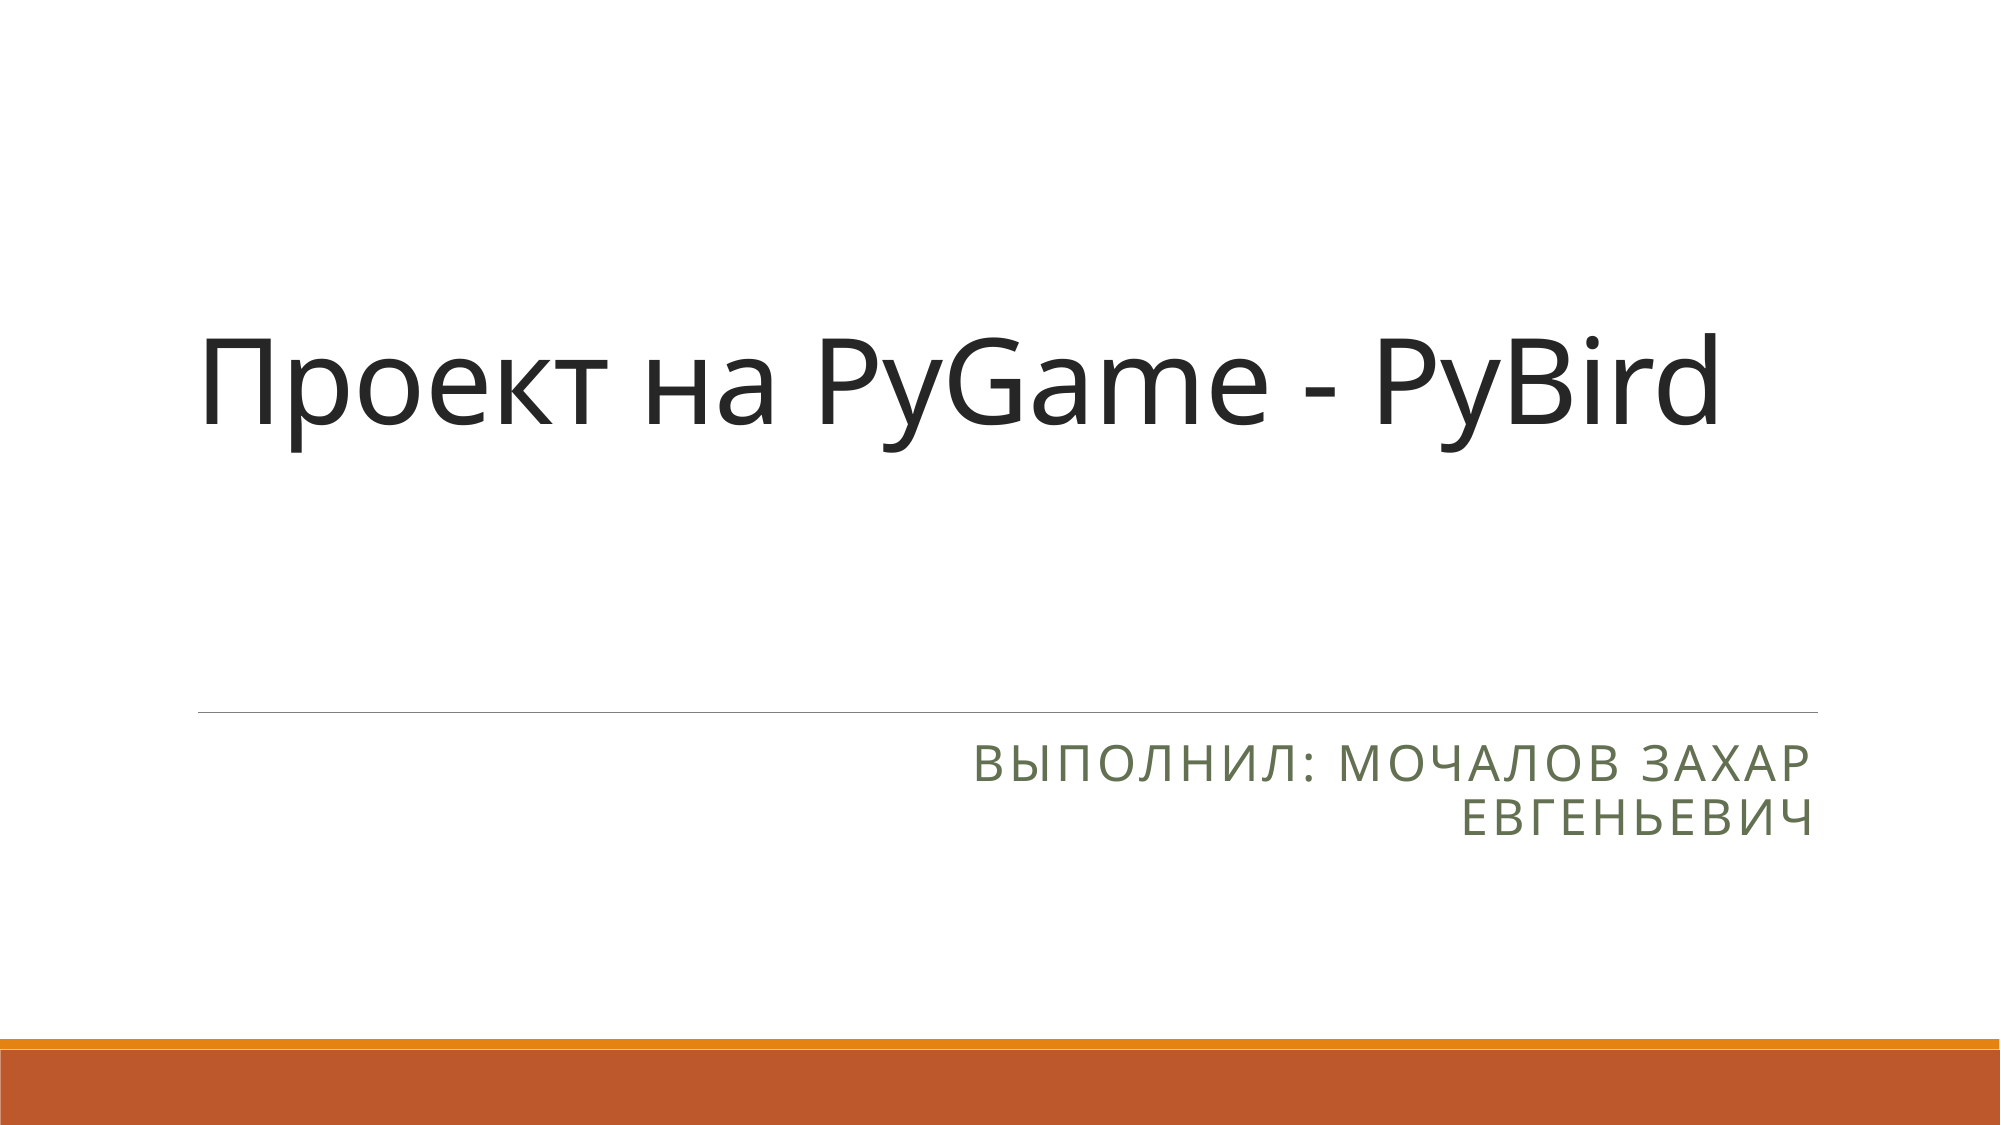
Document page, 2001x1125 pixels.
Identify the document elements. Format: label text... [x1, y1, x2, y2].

title Проект на PyGame - PyBird [180, 227, 1808, 457]
subtitle Выполнил: мочалов захар евгеньевич [180, 730, 1831, 919]
